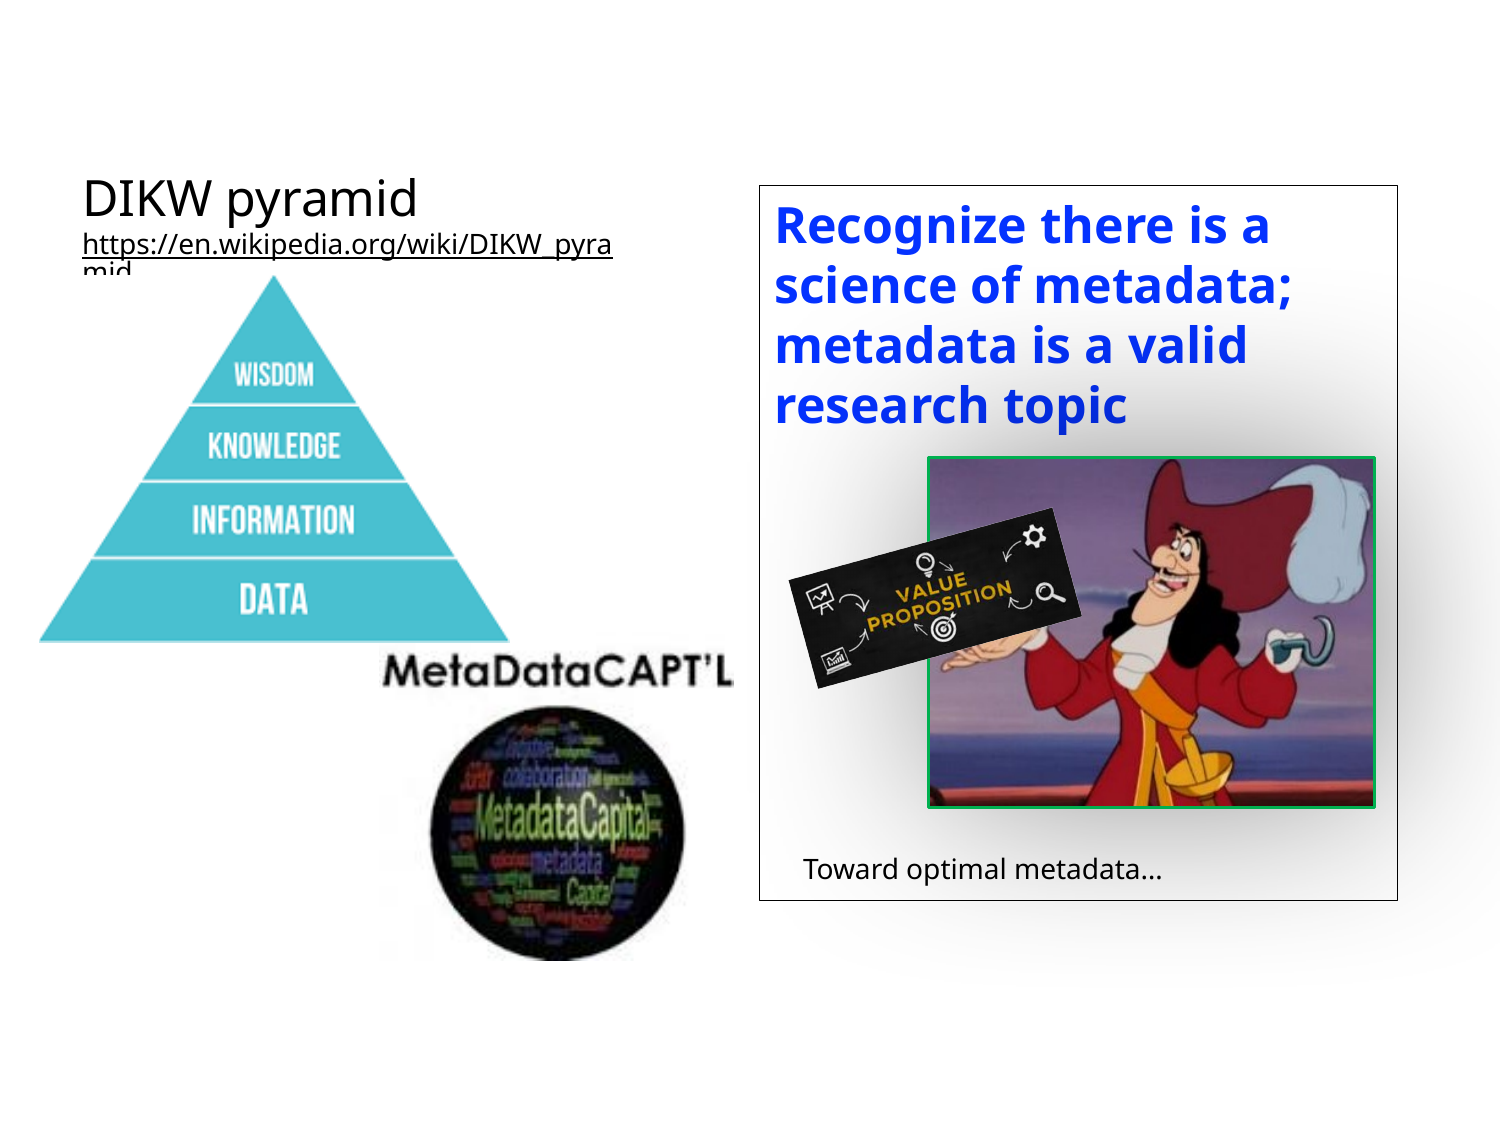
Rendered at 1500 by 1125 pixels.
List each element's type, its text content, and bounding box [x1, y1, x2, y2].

list Recognize there is a science of metadata; metadata is a valid research topic [759, 185, 1397, 901]
text_box DIKW pyramid https://en.wikipedia.org/wiki/DIKW_pyramid [67, 159, 642, 306]
text_box Toward optimal metadata… [788, 844, 1183, 893]
picture [39, 275, 734, 961]
picture [789, 458, 1373, 807]
